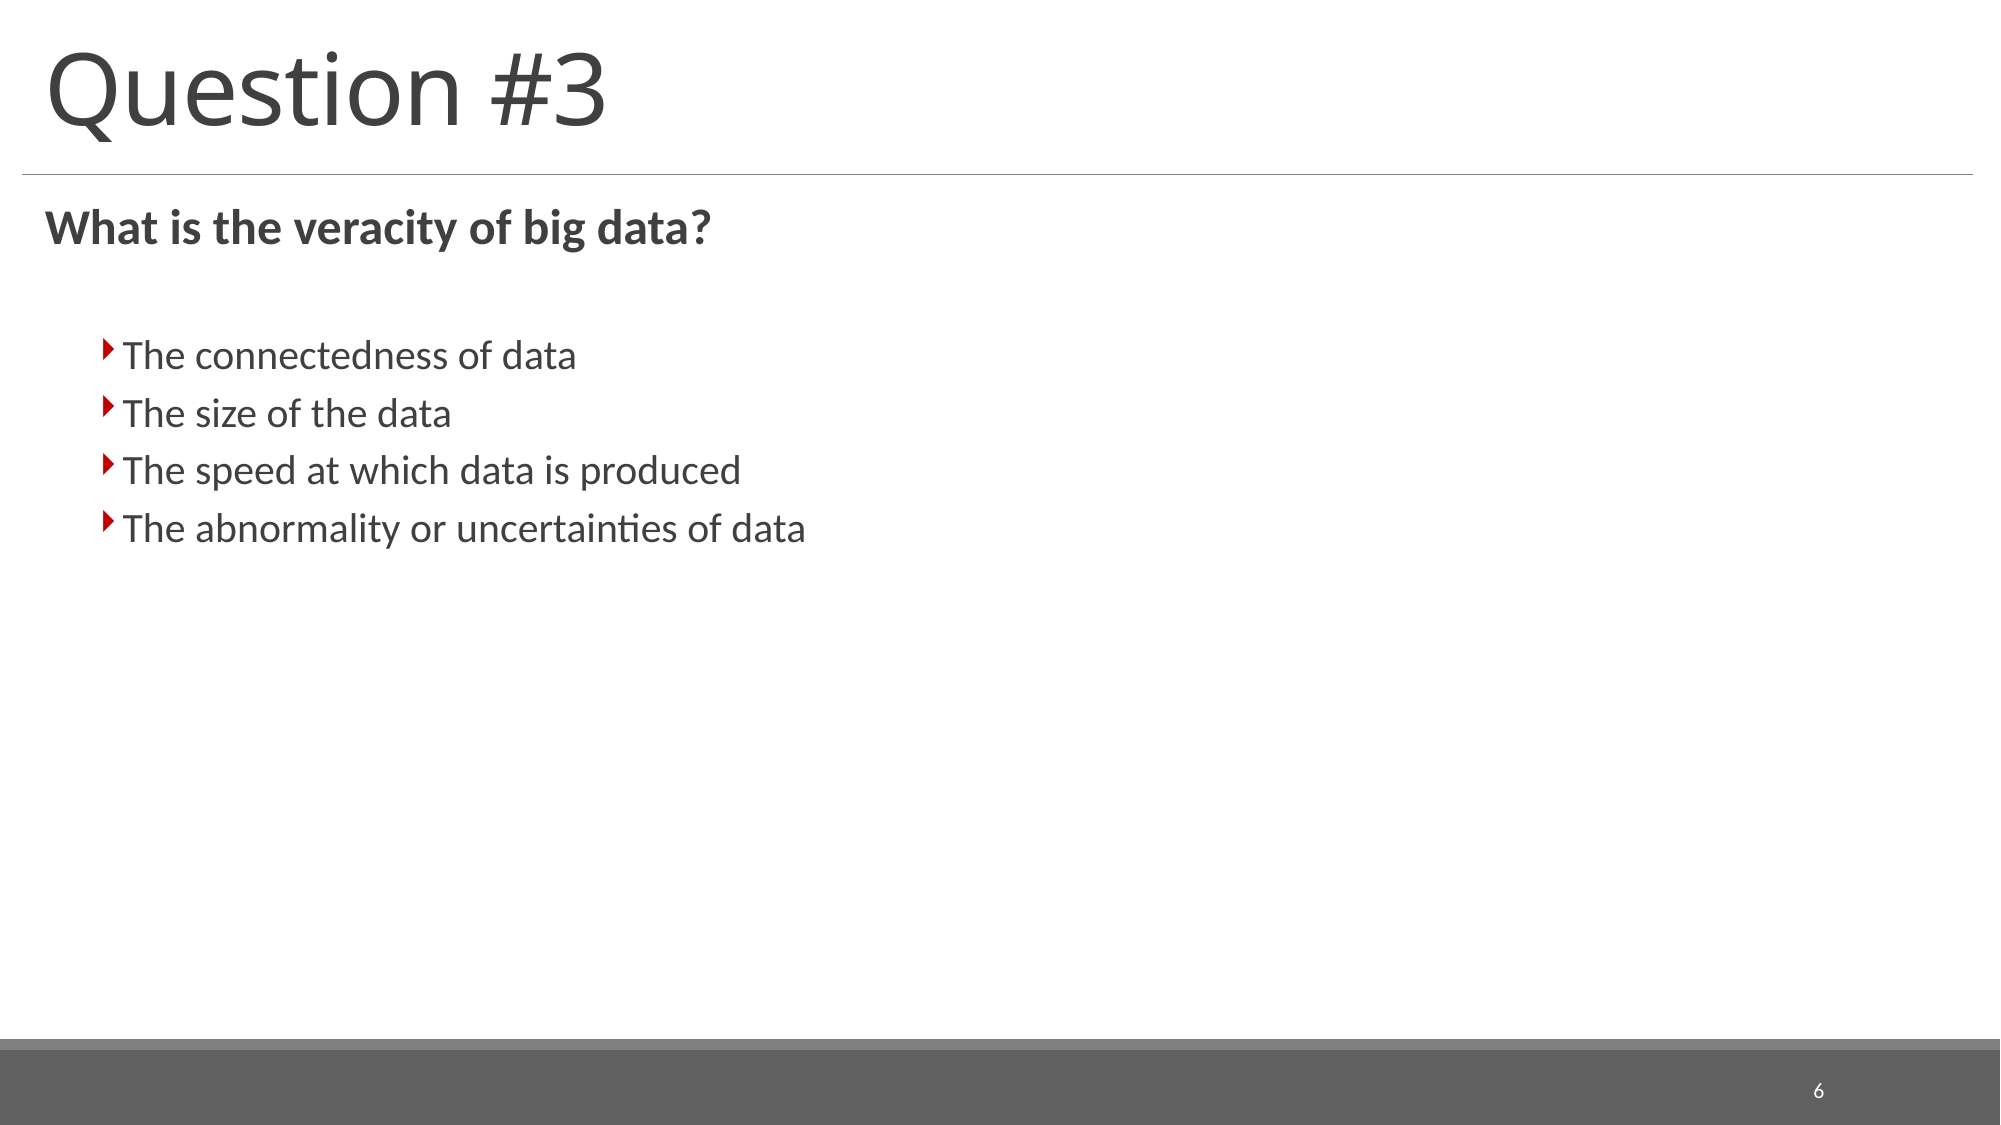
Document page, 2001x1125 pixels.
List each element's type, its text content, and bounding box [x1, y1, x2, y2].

title Question #3 [29, 22, 1969, 154]
list What is the veracity of big data? The connectedness of data The size of the data The speed at which data is produced The abnormality or uncertainties of data [29, 193, 1969, 1030]
slide_number 6 [1624, 1059, 1840, 1120]
